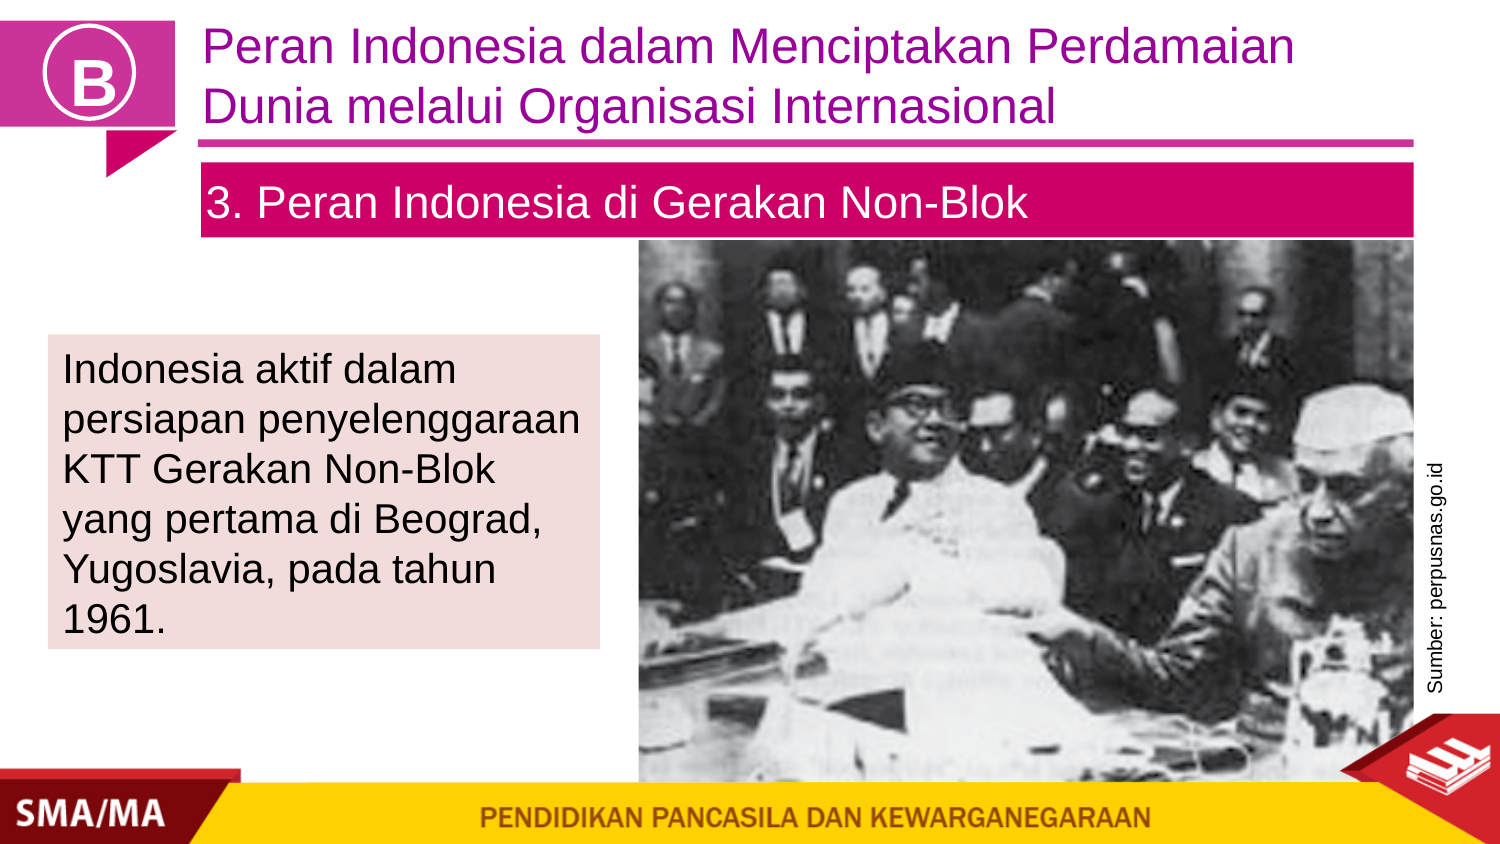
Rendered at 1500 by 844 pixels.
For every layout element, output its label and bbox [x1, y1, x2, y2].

picture [0, 708, 1500, 844]
text_box [47, 162, 1455, 707]
text_box [0, 0, 1414, 178]
